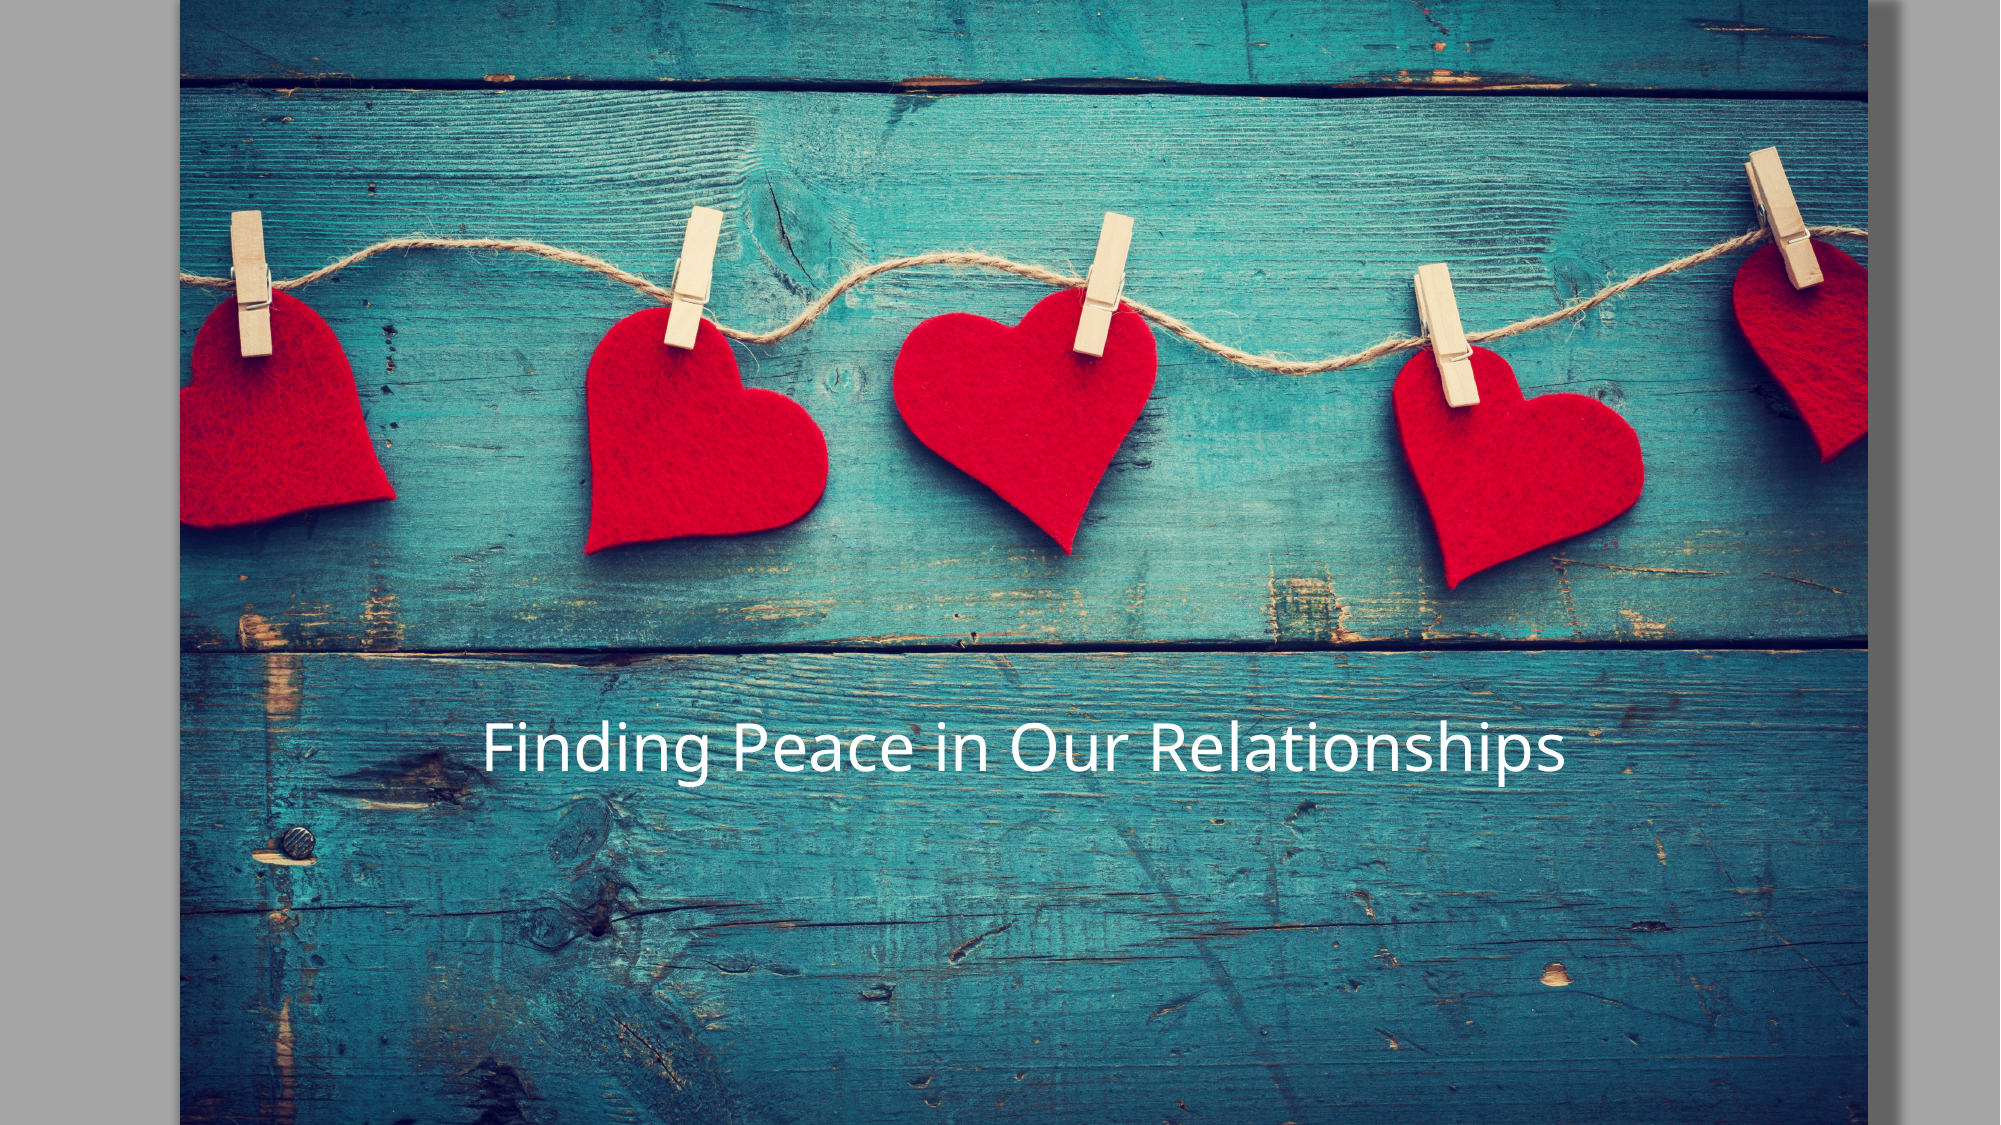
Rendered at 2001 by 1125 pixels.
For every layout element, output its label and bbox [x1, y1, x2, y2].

picture [180, 0, 1869, 1125]
